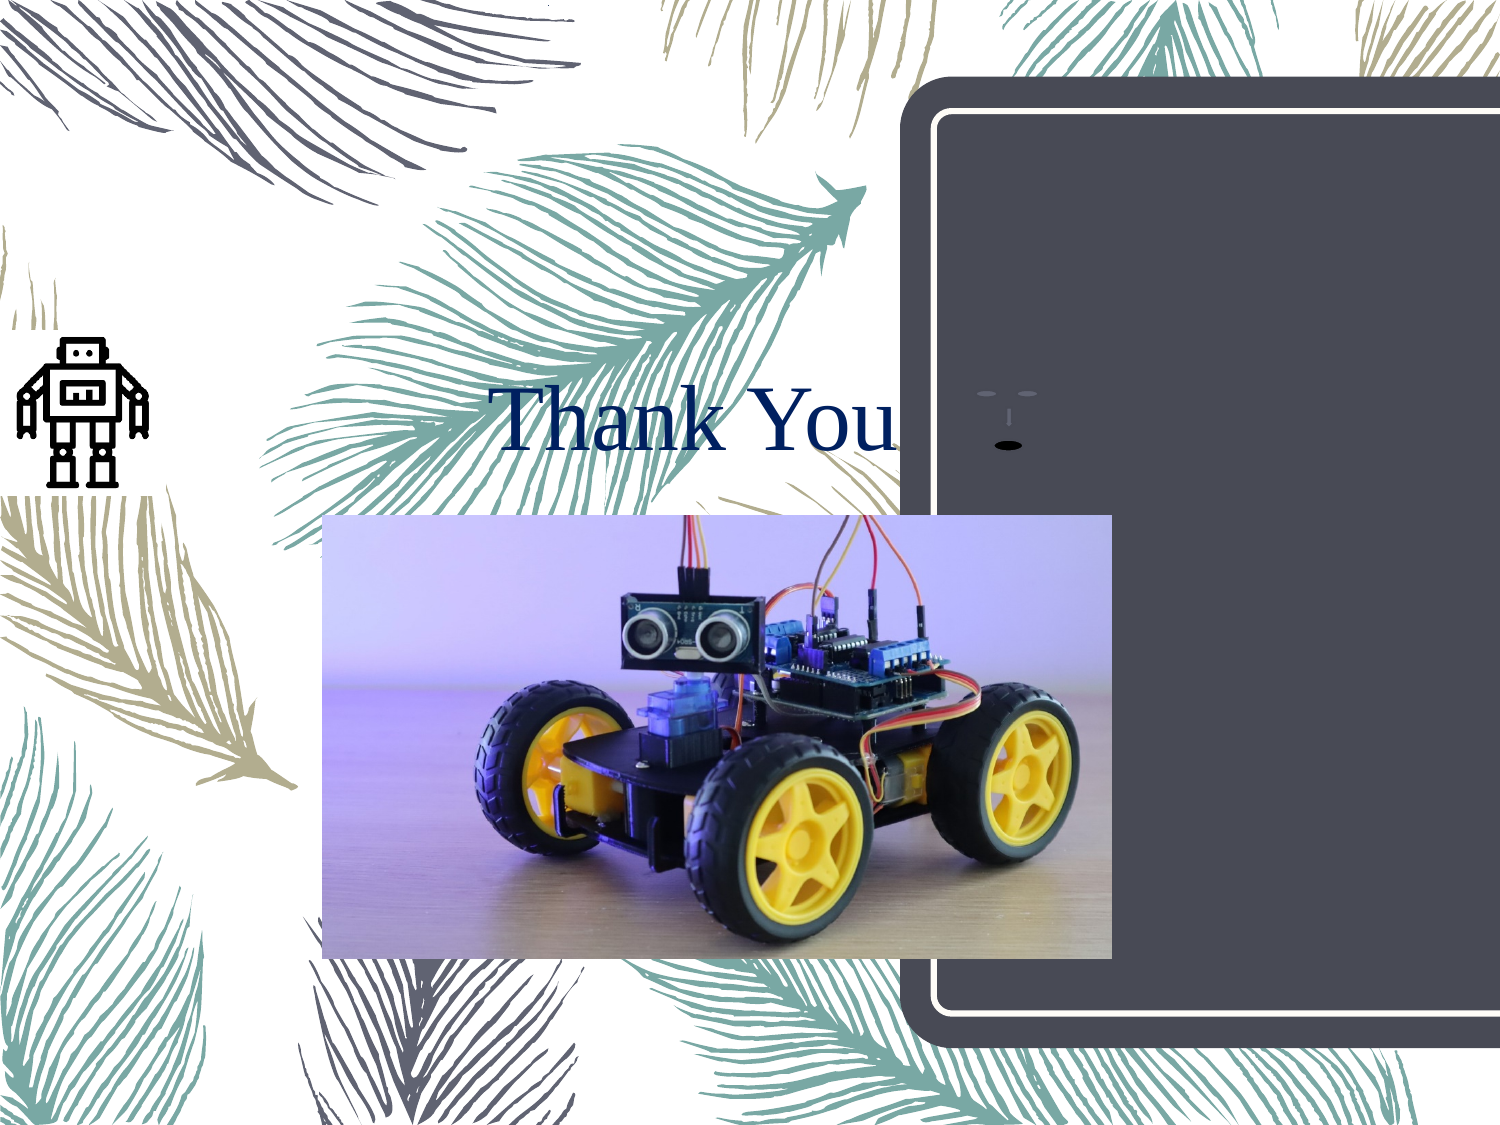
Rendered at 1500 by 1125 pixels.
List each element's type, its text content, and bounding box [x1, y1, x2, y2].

picture [0, 330, 166, 496]
picture [321, 515, 1112, 960]
text_box [1015, 388, 1040, 399]
text_box Thank You [475, 350, 958, 475]
text_box [1002, 406, 1016, 430]
text_box [992, 438, 1025, 453]
text_box [974, 388, 999, 399]
